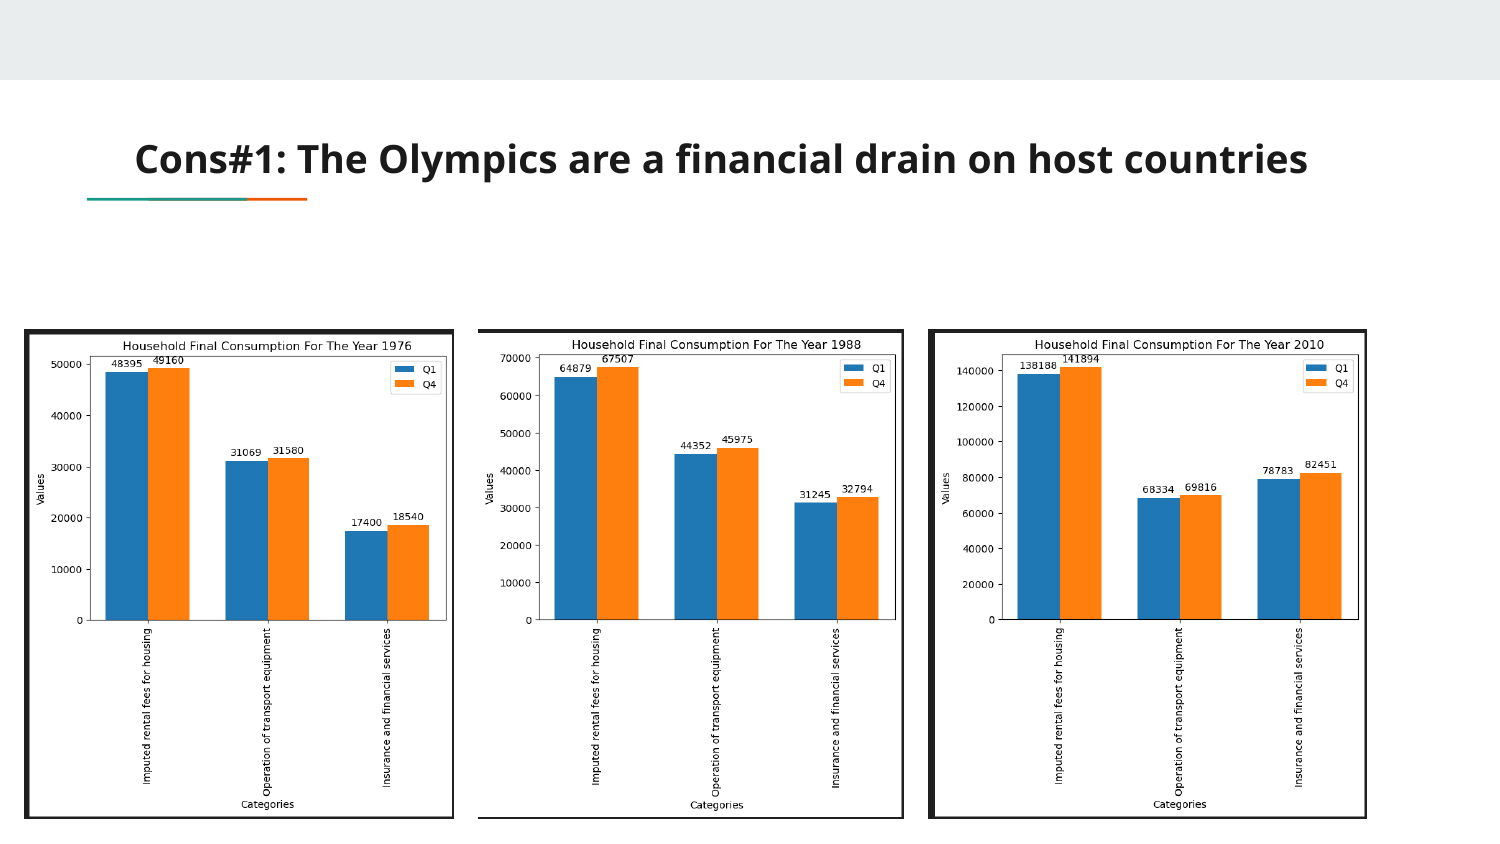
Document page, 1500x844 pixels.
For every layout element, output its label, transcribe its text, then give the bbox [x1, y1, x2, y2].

picture [928, 328, 1368, 819]
picture [24, 328, 454, 819]
title Cons#1: The Olympics are a financial drain on host countries [119, 119, 1381, 207]
picture [477, 328, 905, 819]
